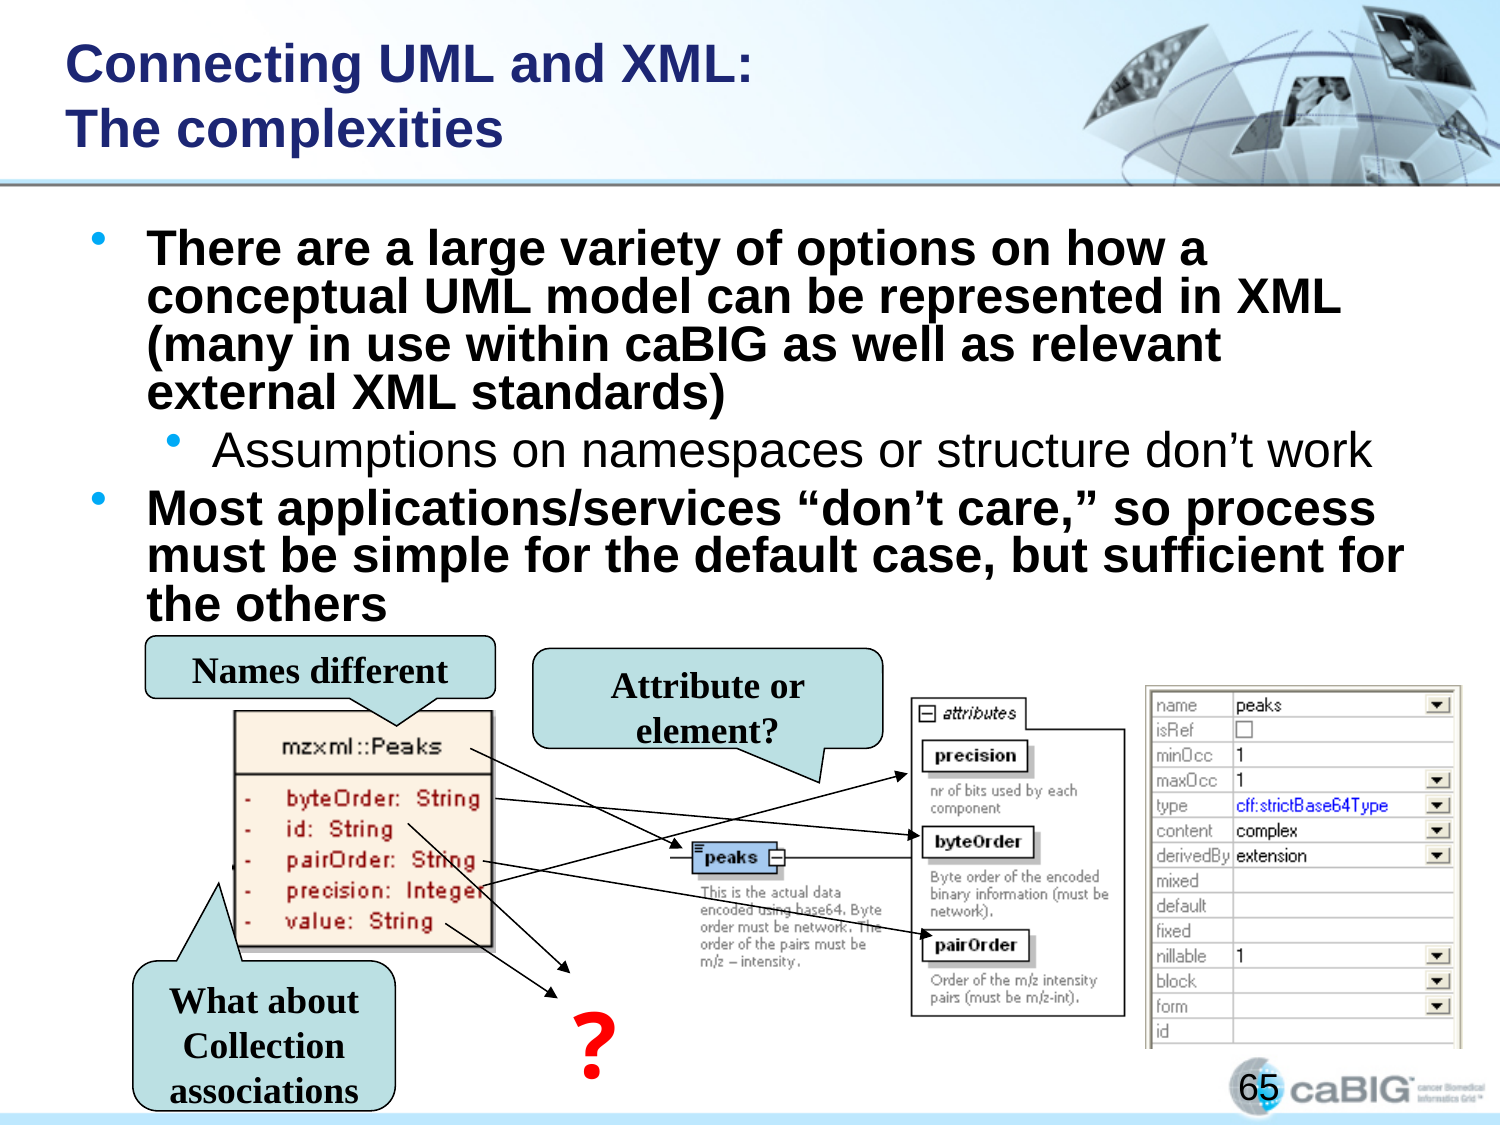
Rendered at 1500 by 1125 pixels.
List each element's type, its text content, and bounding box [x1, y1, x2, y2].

picture [0, 0, 1500, 1125]
title Connecting UML and XML: The complexities [49, 0, 1176, 188]
list There are a large variety of options on how a conceptual UML model can be represented in XML (many in use within caBIG as well as relevant external XML standards) Assumptions on namespaces or structure don’t work Most applications/services “don’t care,” so process must be simple for the default case, but sufficient for the others [74, 219, 1426, 509]
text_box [132, 635, 1463, 1112]
